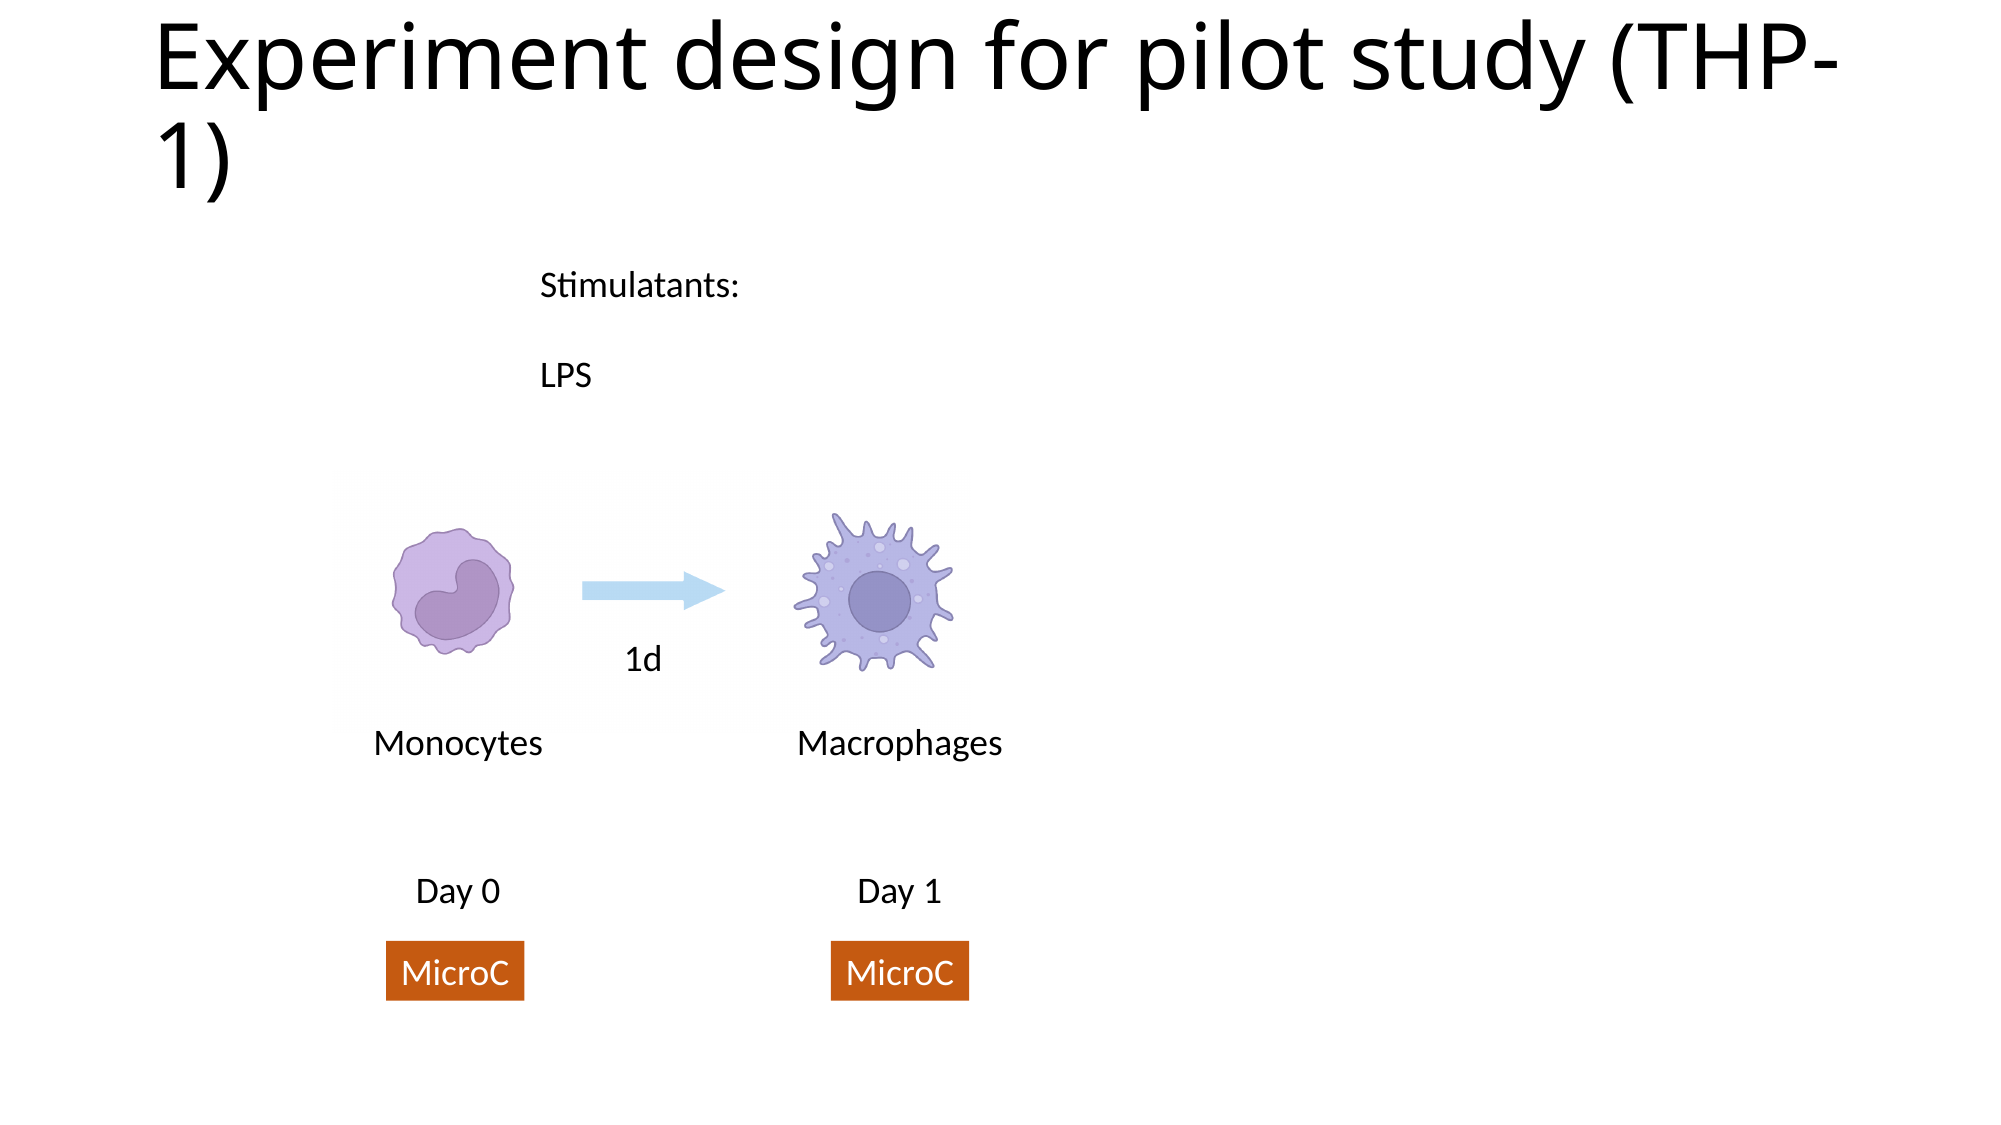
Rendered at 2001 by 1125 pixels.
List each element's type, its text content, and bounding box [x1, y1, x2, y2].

text_box Day 0 [401, 858, 516, 919]
title Experiment design for pilot study (THP-1) [137, 0, 1863, 218]
text_box Monocytes [358, 733, 559, 771]
text_box Macrophages [782, 710, 1018, 771]
text_box MicroC [830, 940, 970, 1001]
text_box Stimulatants: LPS [525, 252, 832, 402]
picture [332, 470, 971, 733]
text_box MicroC [386, 940, 525, 1001]
text_box Day 1 [842, 858, 958, 919]
